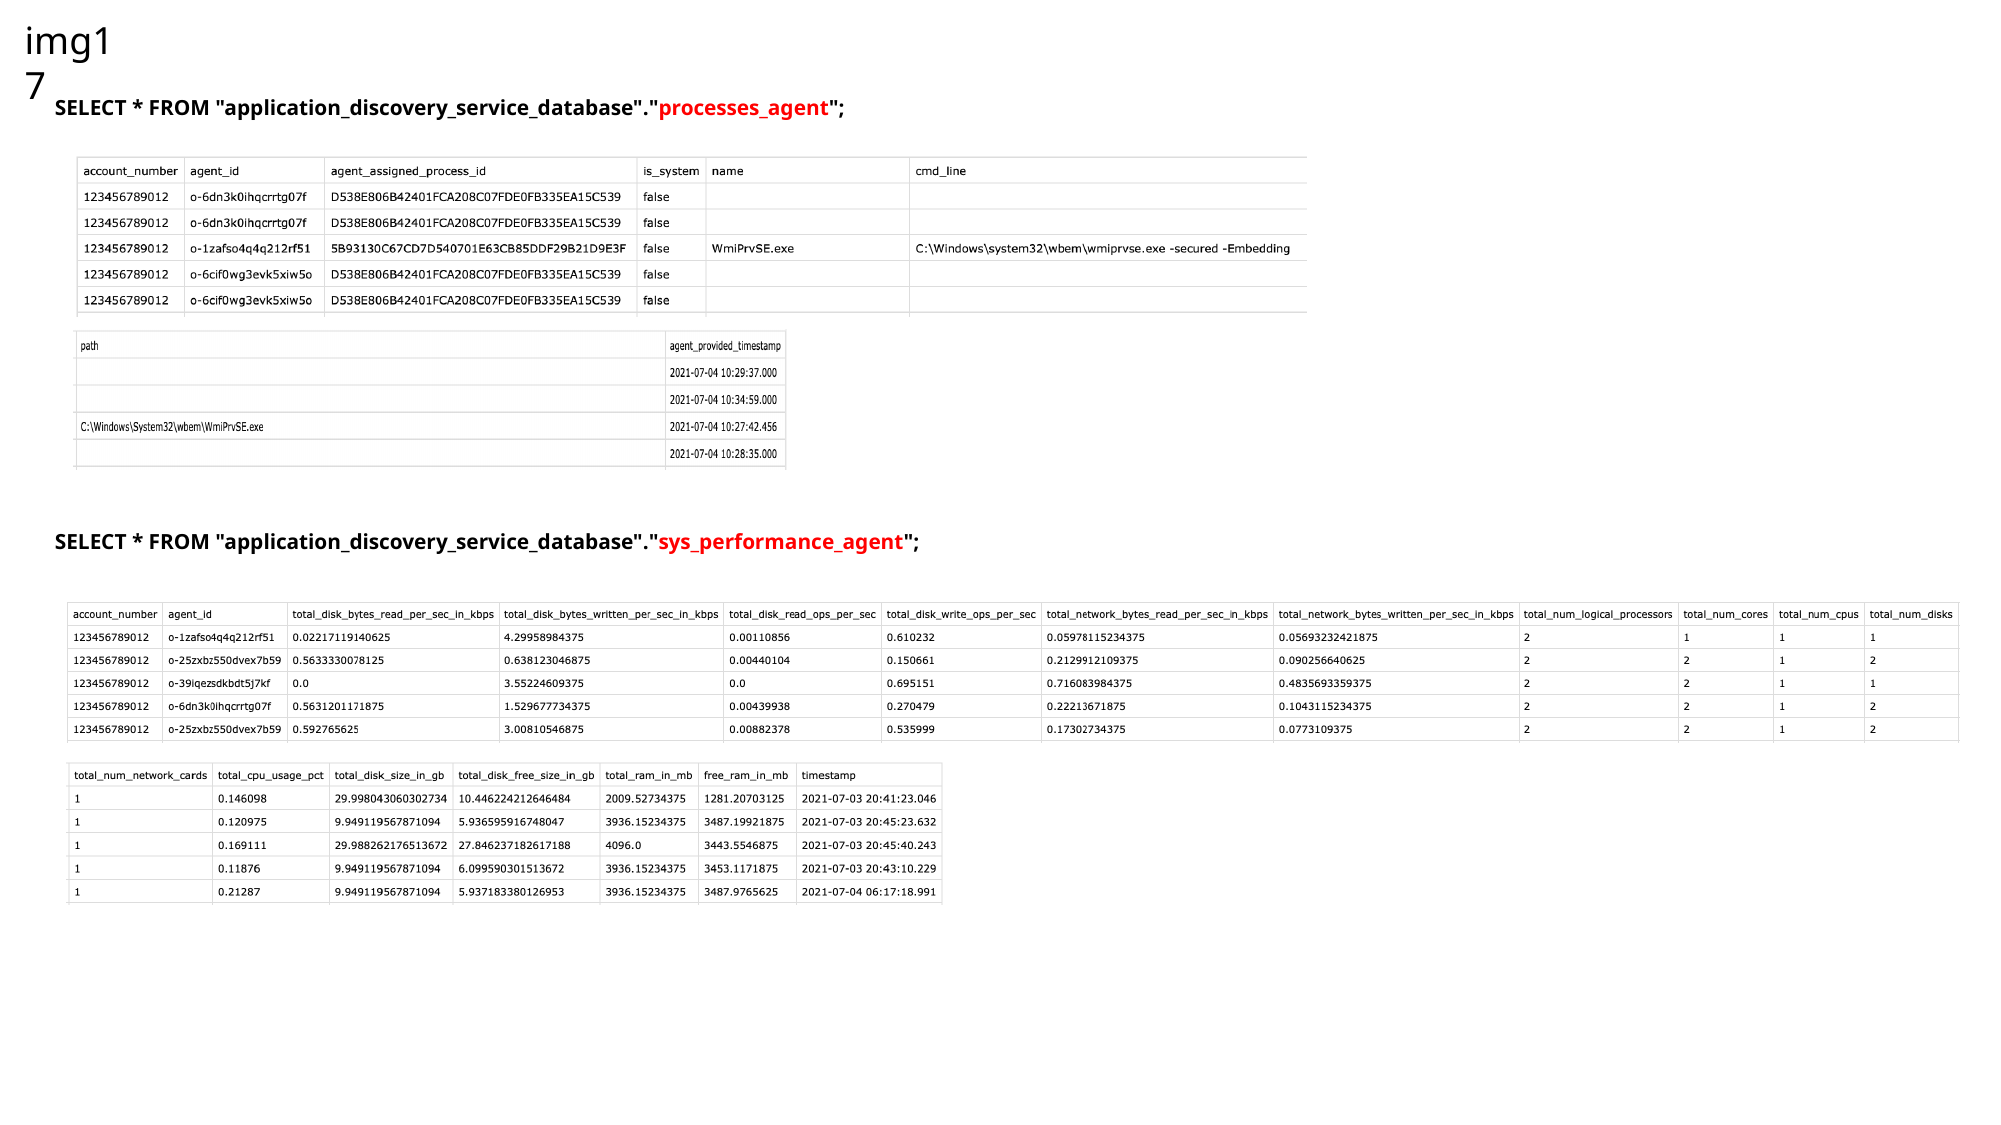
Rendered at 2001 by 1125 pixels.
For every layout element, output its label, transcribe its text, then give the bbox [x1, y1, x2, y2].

text_box SELECT * FROM "application_discovery_service_database"."processes_agent"; [40, 87, 1986, 128]
picture [73, 153, 1307, 317]
text_box SELECT * FROM "application_discovery_service_database"."sys_performance_agent"; [40, 520, 1986, 561]
picture [66, 761, 948, 905]
picture [66, 599, 1960, 743]
text_box img17 [9, 9, 148, 115]
picture [73, 329, 787, 470]
